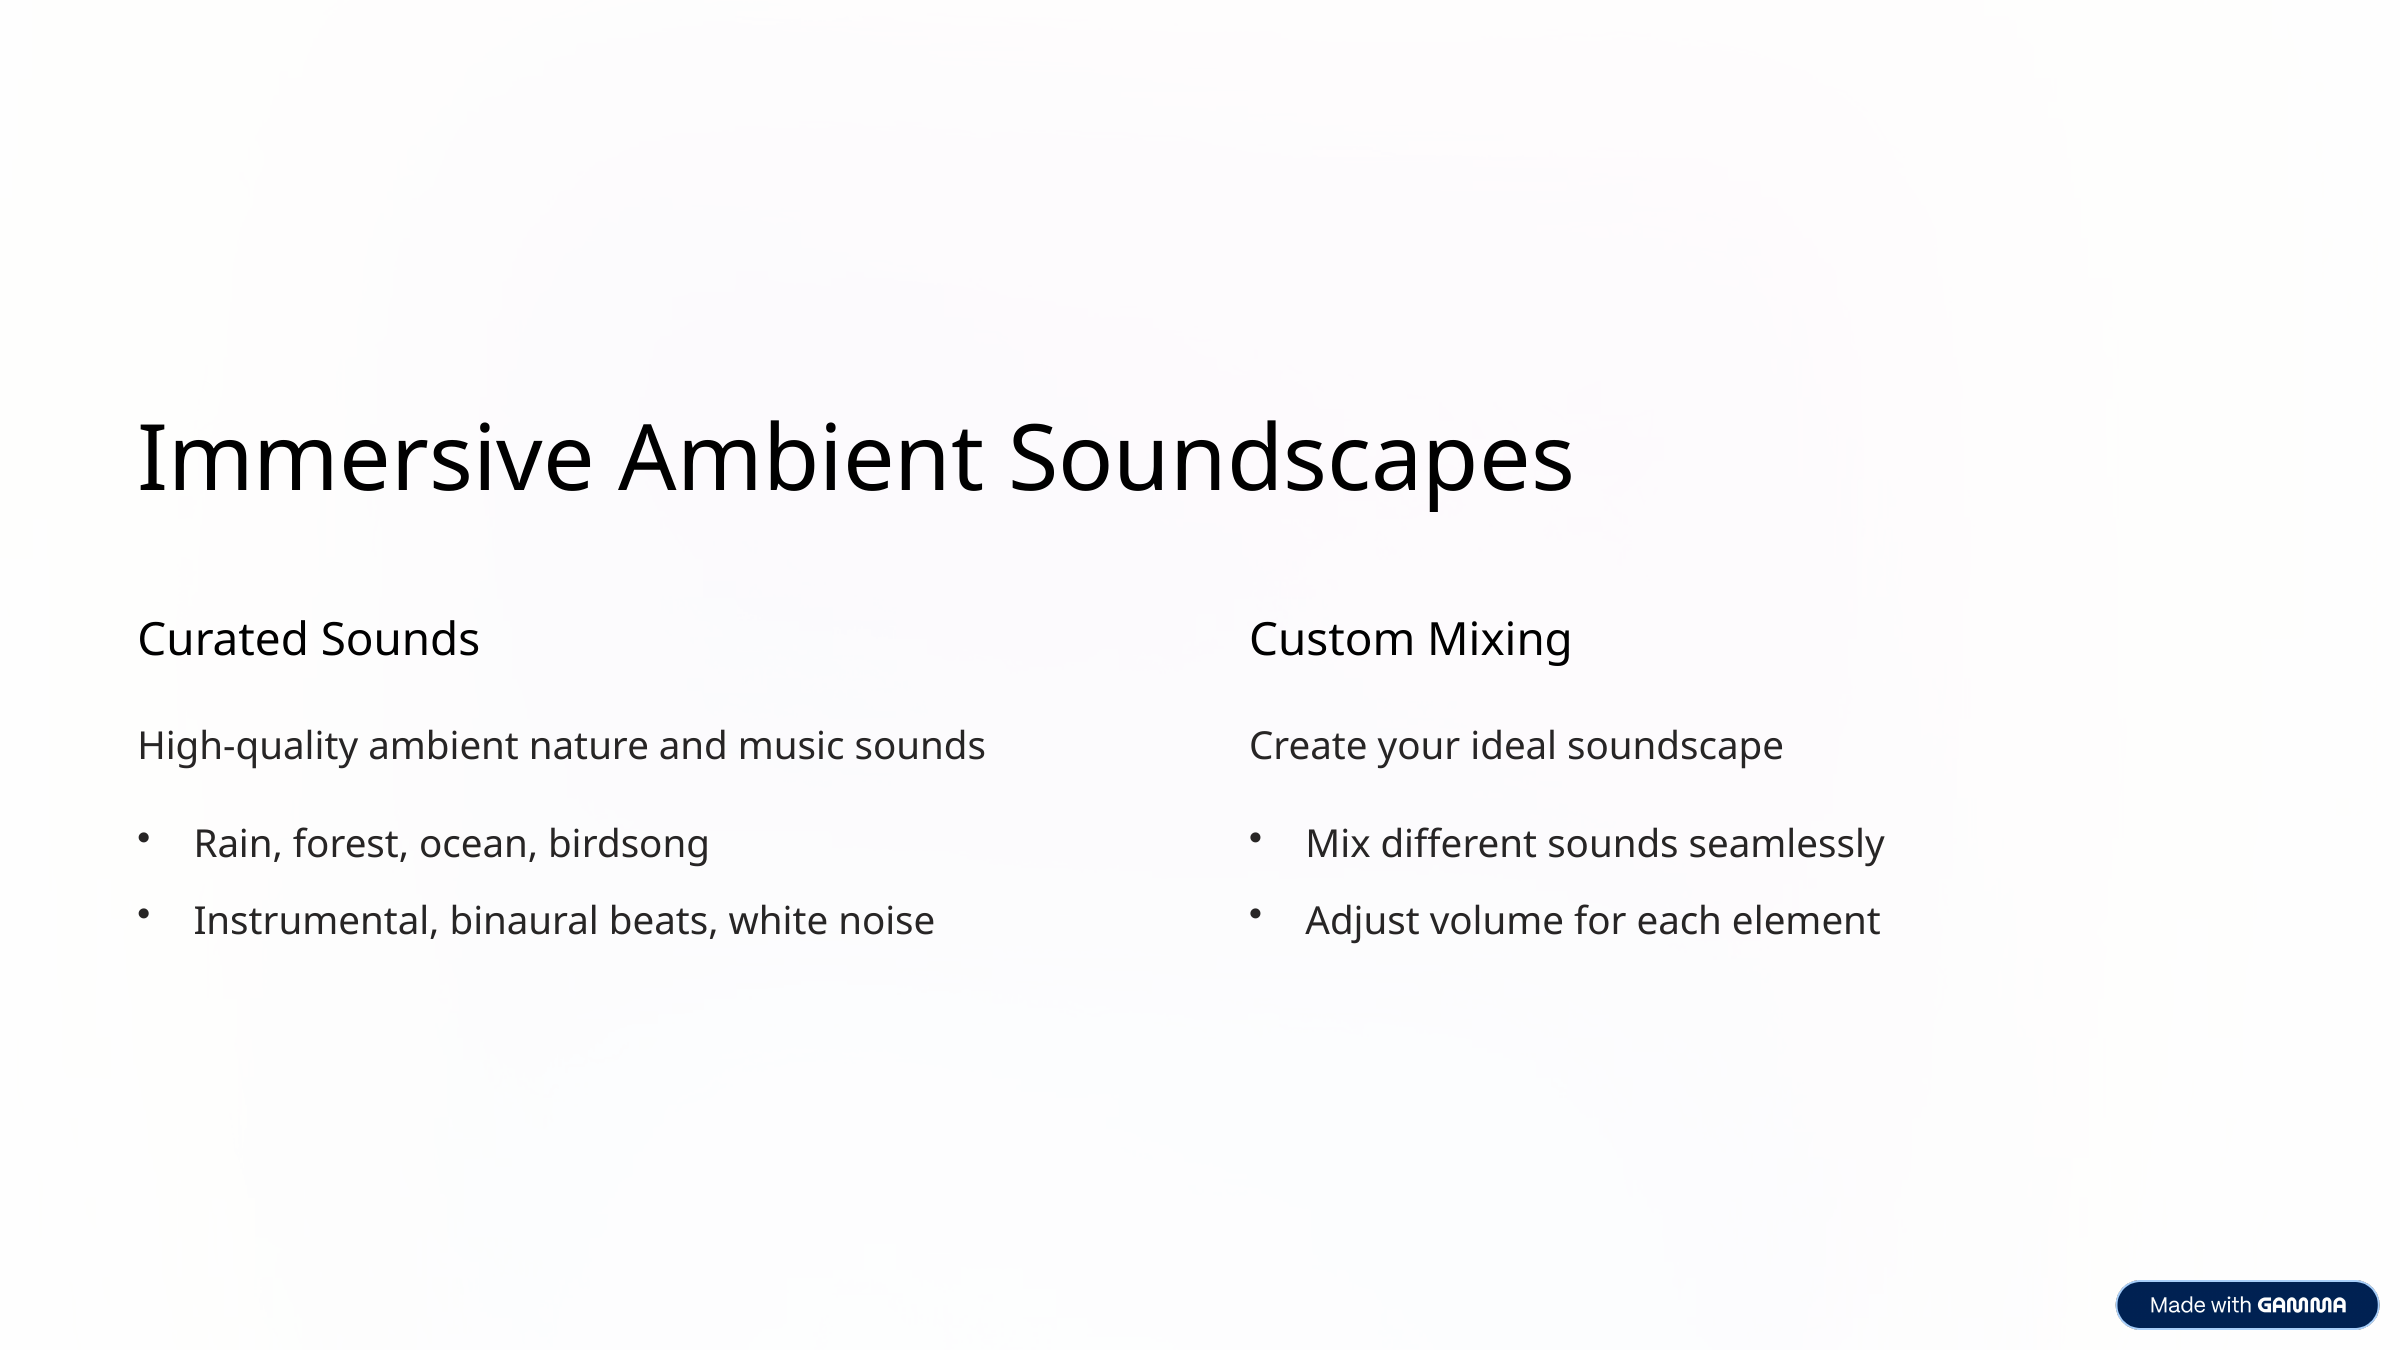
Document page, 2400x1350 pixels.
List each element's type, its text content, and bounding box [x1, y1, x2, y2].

text_box Immersive Ambient Soundscapes [137, 393, 1535, 510]
text_box Curated Sounds [137, 607, 600, 666]
picture [2106, 1271, 2389, 1339]
text_box Mix different sounds seamlessly [1249, 802, 2264, 866]
text_box High-quality ambient nature and music sounds [137, 704, 1152, 768]
text_box Custom Mixing [1249, 607, 1712, 666]
text_box Instrumental, binaural beats, white noise [137, 879, 1152, 943]
text_box Create your ideal soundscape [1249, 704, 2264, 768]
text_box Adjust volume for each element [1249, 879, 2264, 943]
text_box Rain, forest, ocean, birdsong [137, 802, 1152, 866]
